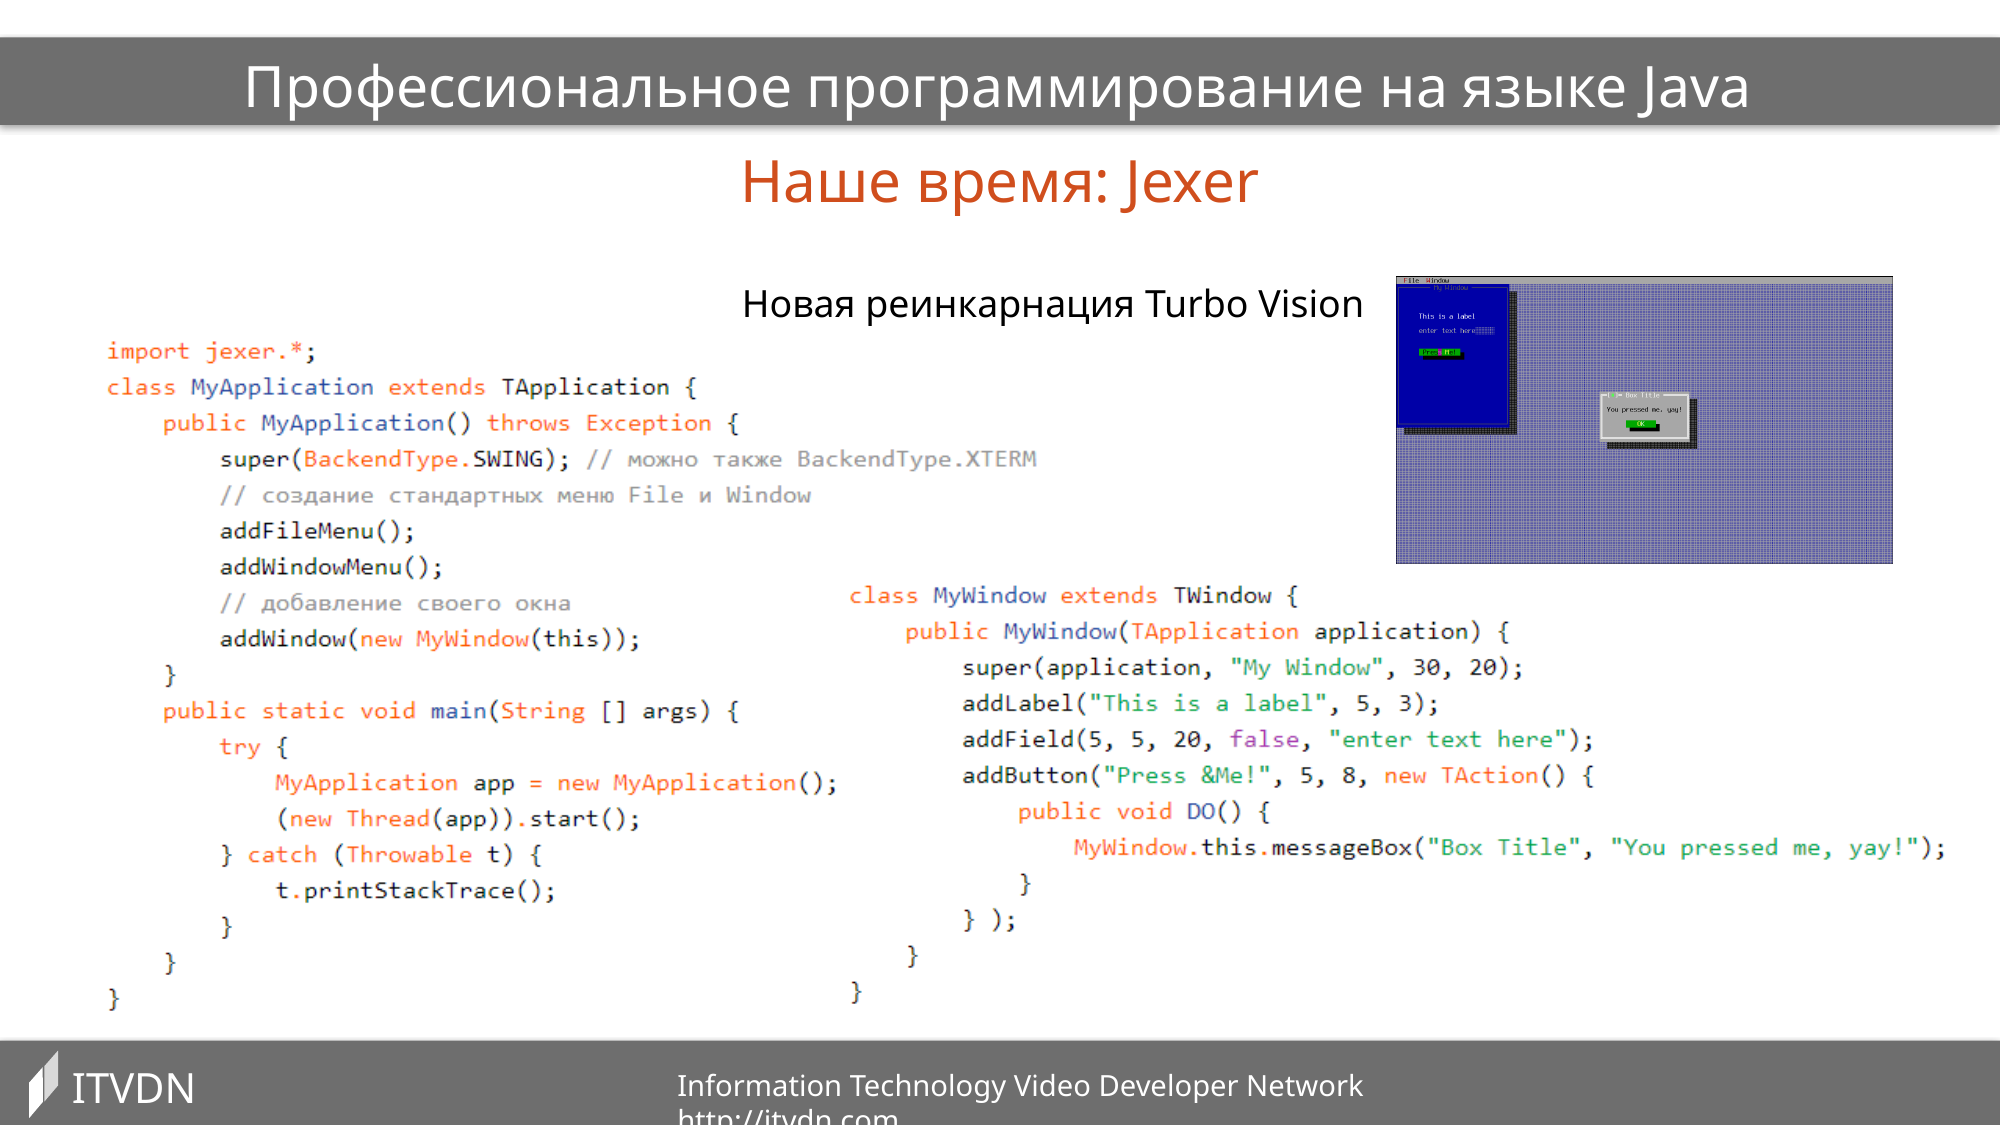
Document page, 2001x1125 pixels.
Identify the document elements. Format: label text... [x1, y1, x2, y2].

text_box [0, 1037, 2000, 1125]
text_box Information Technology Video Developer Network http://itvdn.com [662, 1059, 1963, 1125]
text_box Новая реинкарнация Turbo Vision [99, 250, 1380, 401]
text_box ITVDN [62, 1054, 212, 1120]
picture [1396, 275, 1893, 564]
picture [99, 337, 1951, 1026]
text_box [28, 1050, 59, 1119]
text_box [0, 34, 2000, 128]
text_box Наше время: Jexer [324, 138, 1675, 225]
text_box Профессиональное программирование на языке Java [207, 37, 1788, 132]
